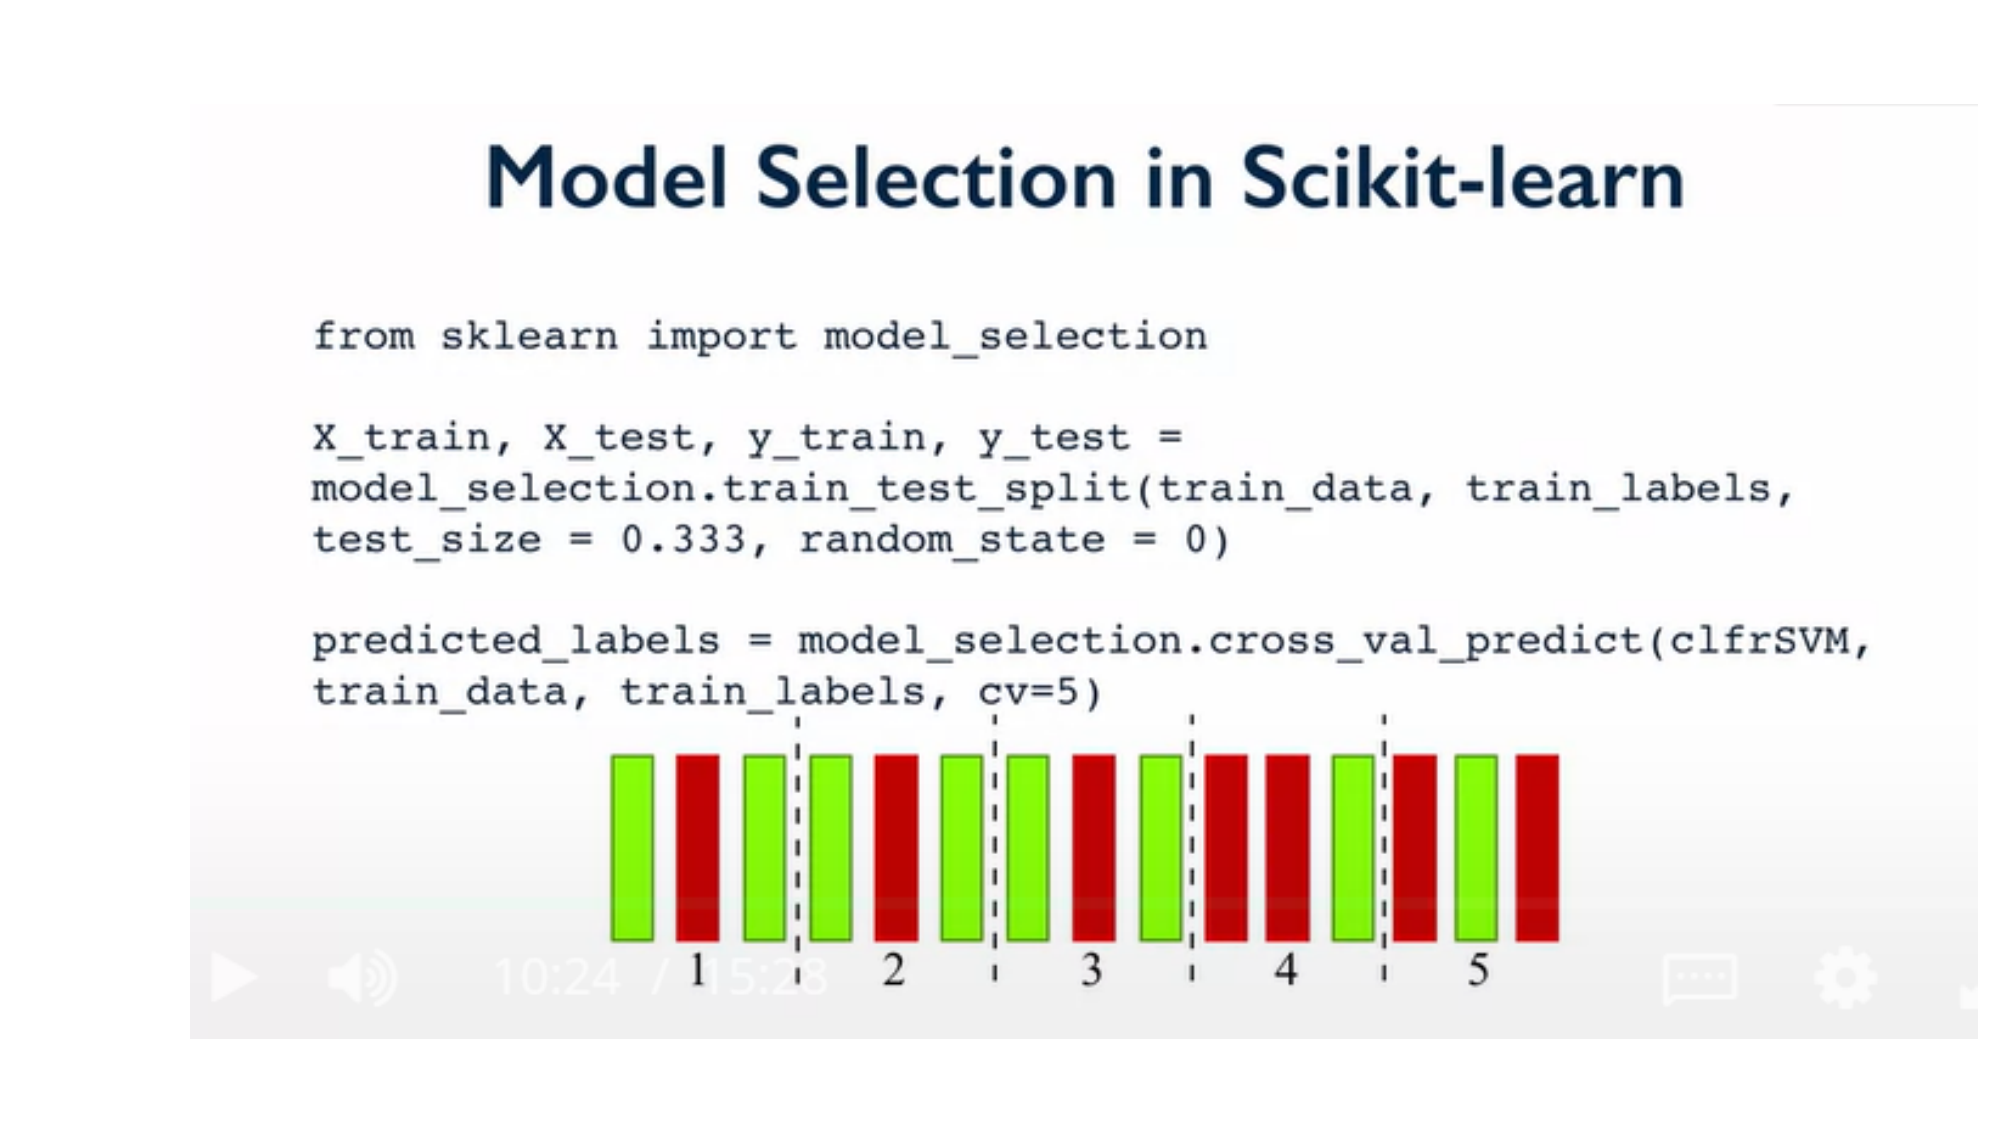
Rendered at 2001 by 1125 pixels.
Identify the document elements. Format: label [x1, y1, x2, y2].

picture [190, 104, 1978, 1039]
